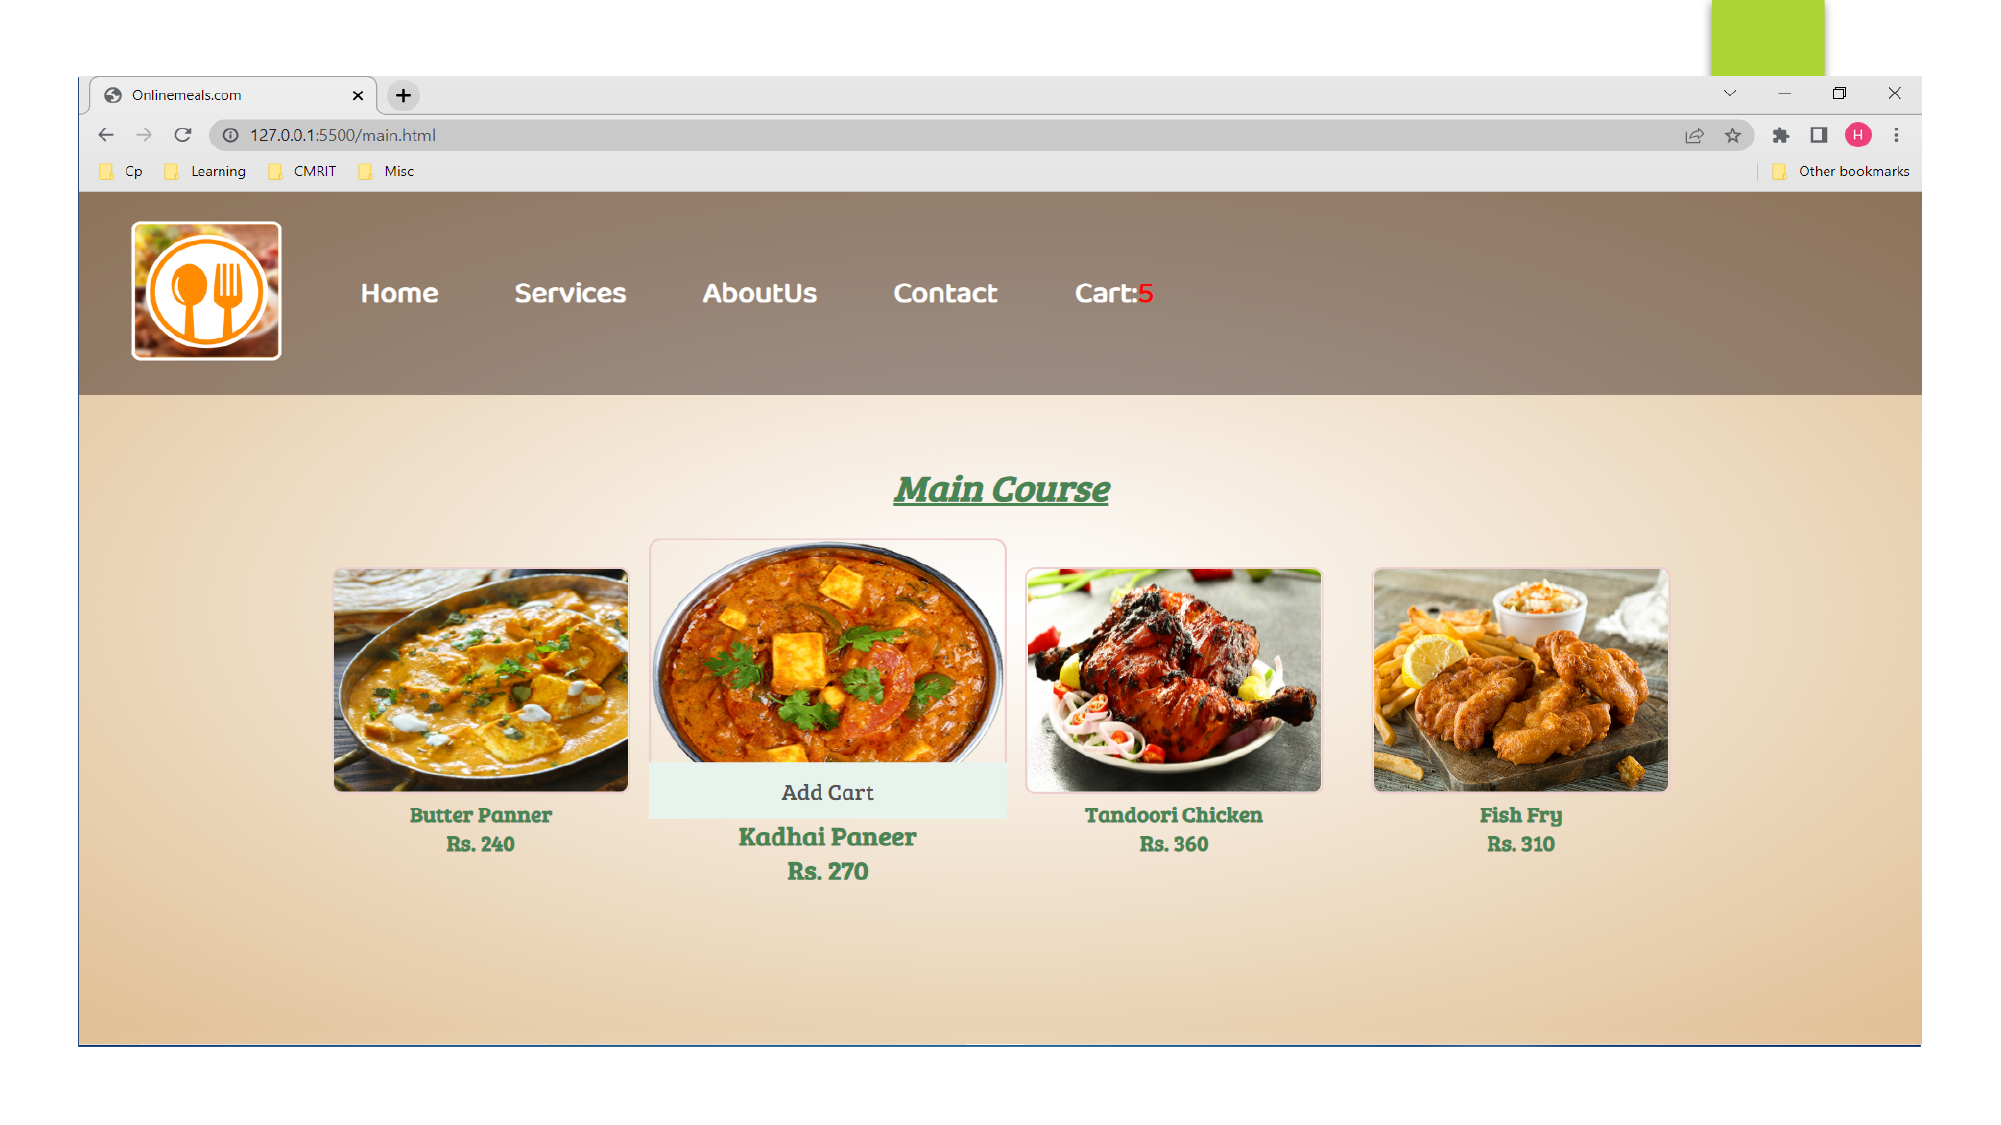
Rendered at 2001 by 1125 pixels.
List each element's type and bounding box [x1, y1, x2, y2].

picture [78, 76, 1922, 1046]
